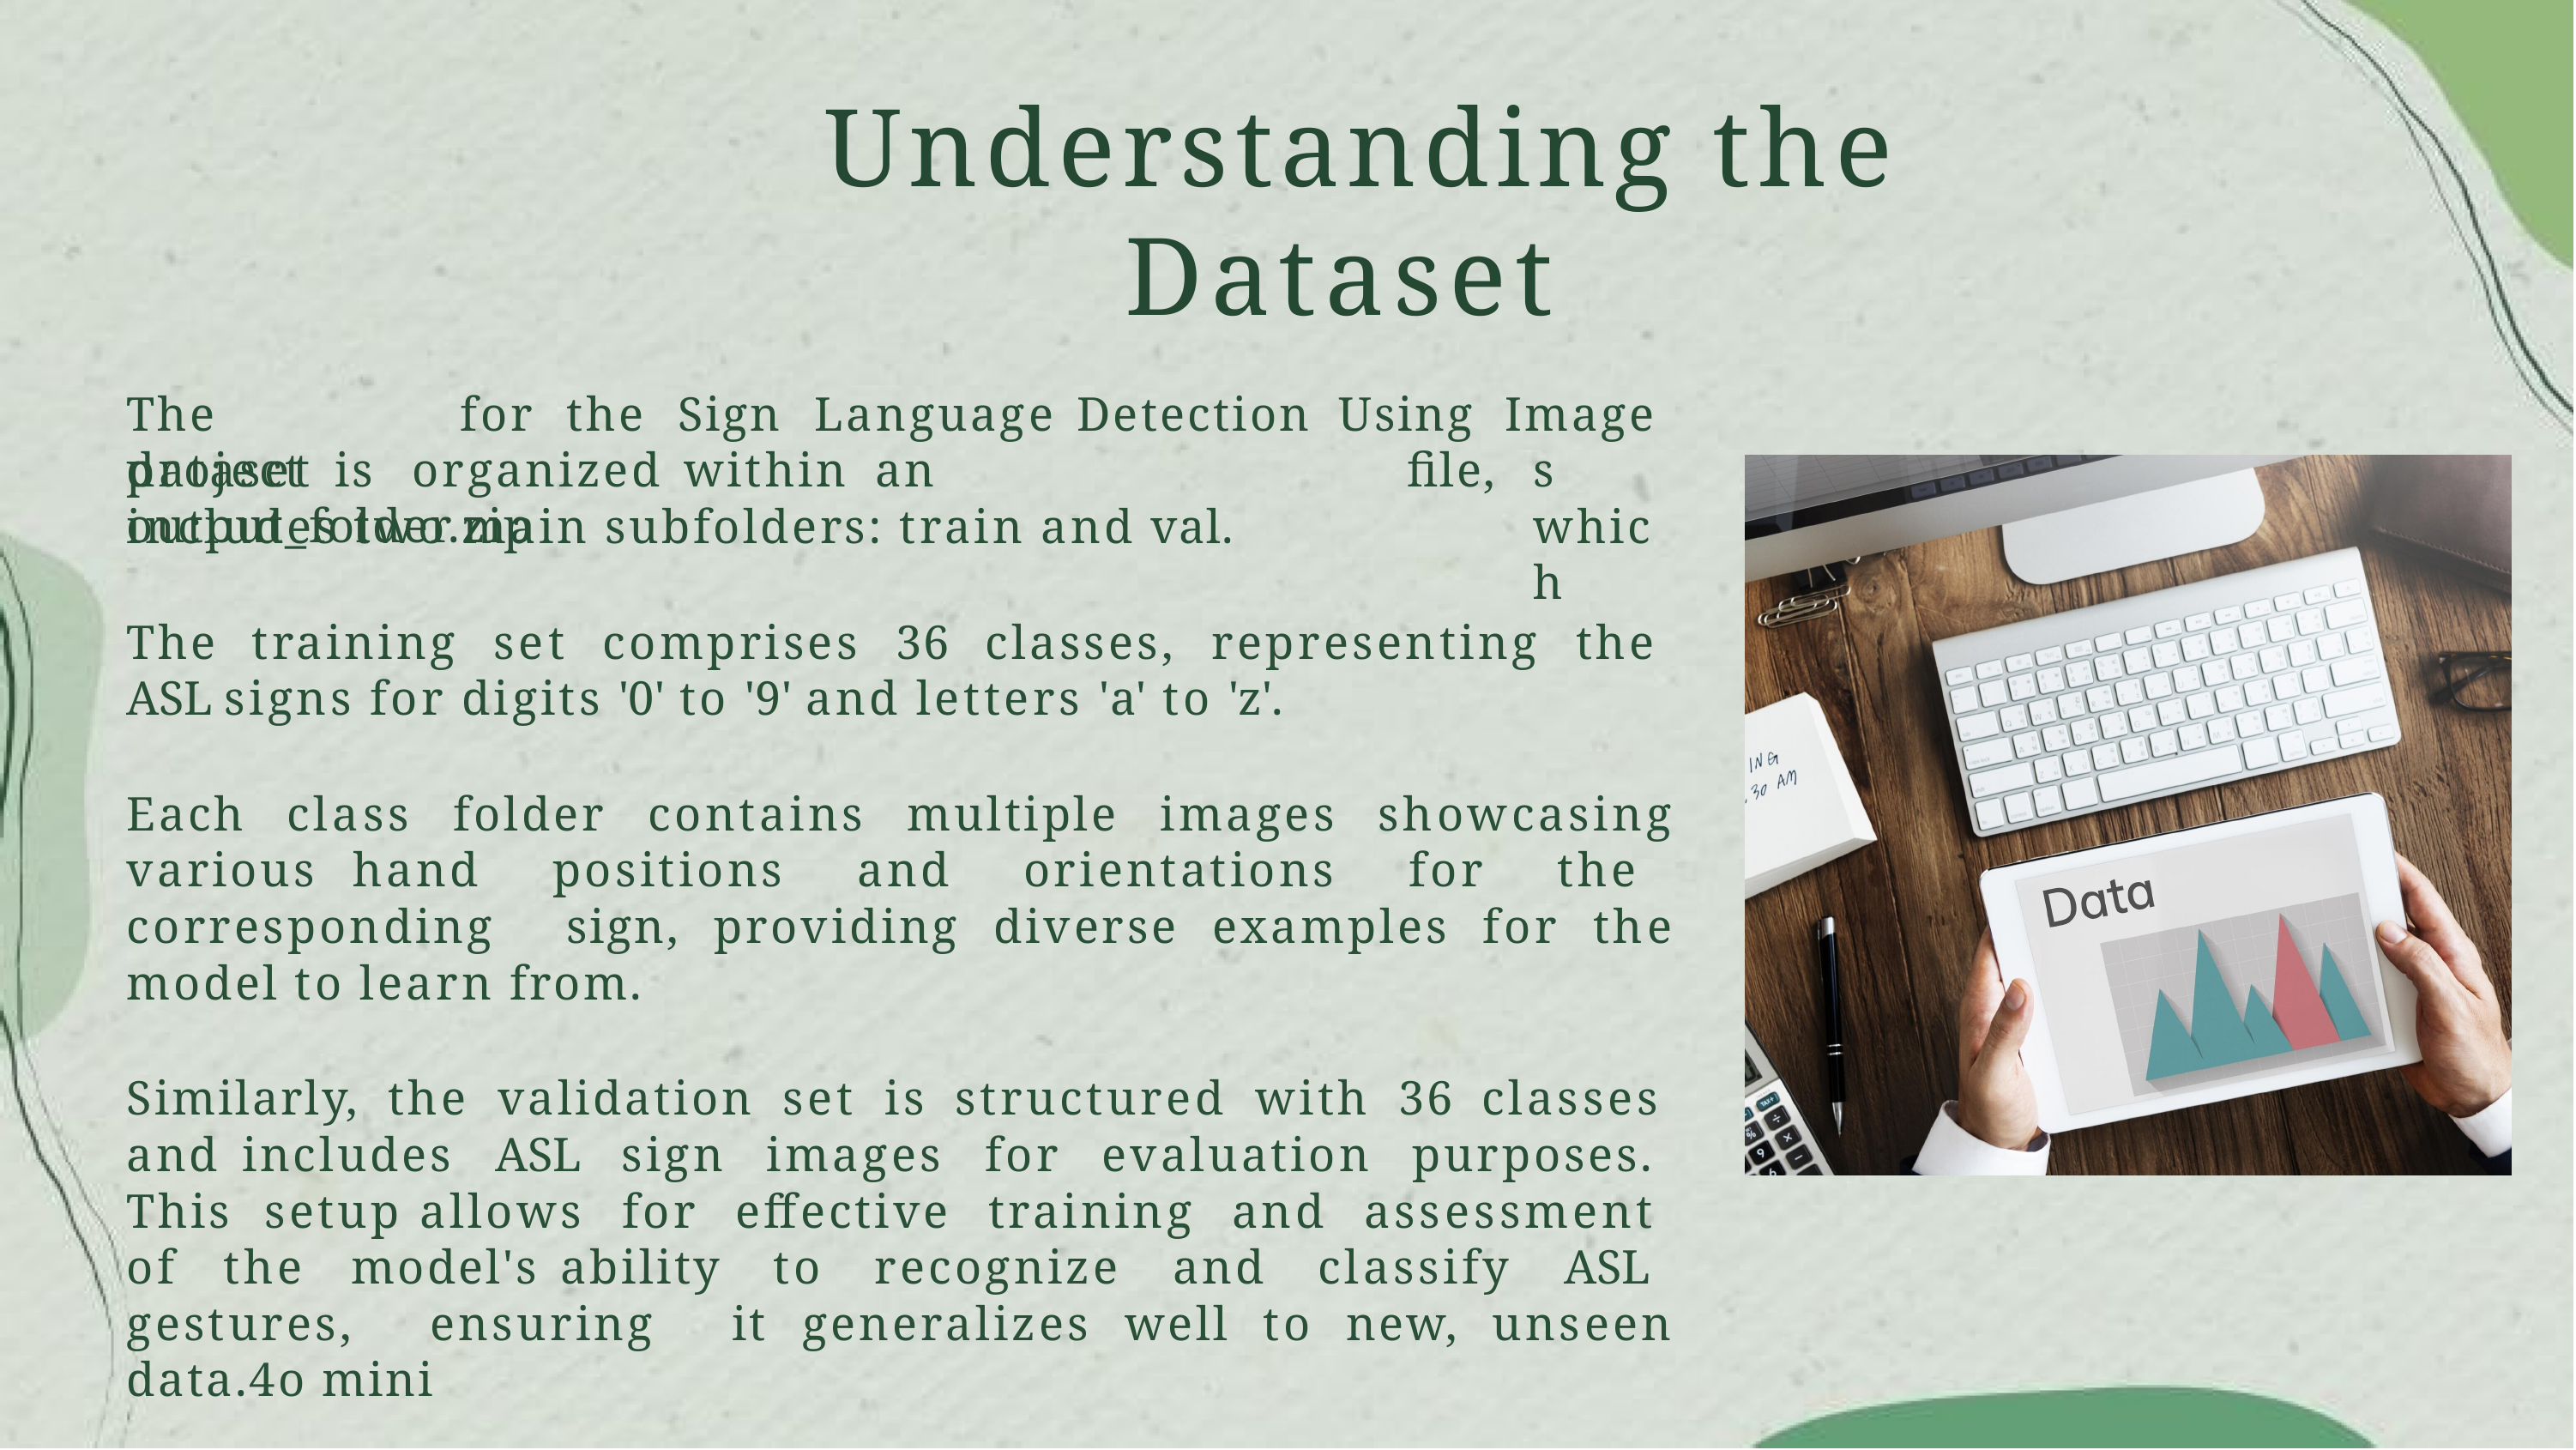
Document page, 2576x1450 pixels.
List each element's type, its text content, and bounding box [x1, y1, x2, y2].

text_box The dataset [124, 382, 429, 438]
text_box Images which [1503, 382, 1677, 494]
text_box includes two main subfolders: train and val. The training set comprises 36 classes, representing the ASL signs for digits '0' to '9' and letters 'a' to 'z'. Each class folder contains multiple images showcasing various hand positions and orientations for the corresponding sign, providing diverse examples for the model to learn from. Similarly, the validation set is structured with 36 classes and includes ASL sign images for evaluation purposes. This setup allows for effective training and assessment of the model's ability to recognize and classify ASL gestures, ensuring it generalizes well to new, unseen data.4o mini [124, 494, 1677, 1406]
text_box project is organized within an output_folder.zip [124, 438, 1372, 494]
text_box file, [1404, 438, 1499, 494]
title Understanding the Dataset [547, 44, 2025, 337]
text_box for the Sign Language Detection Using [458, 382, 1474, 440]
picture [0, 0, 2573, 1448]
